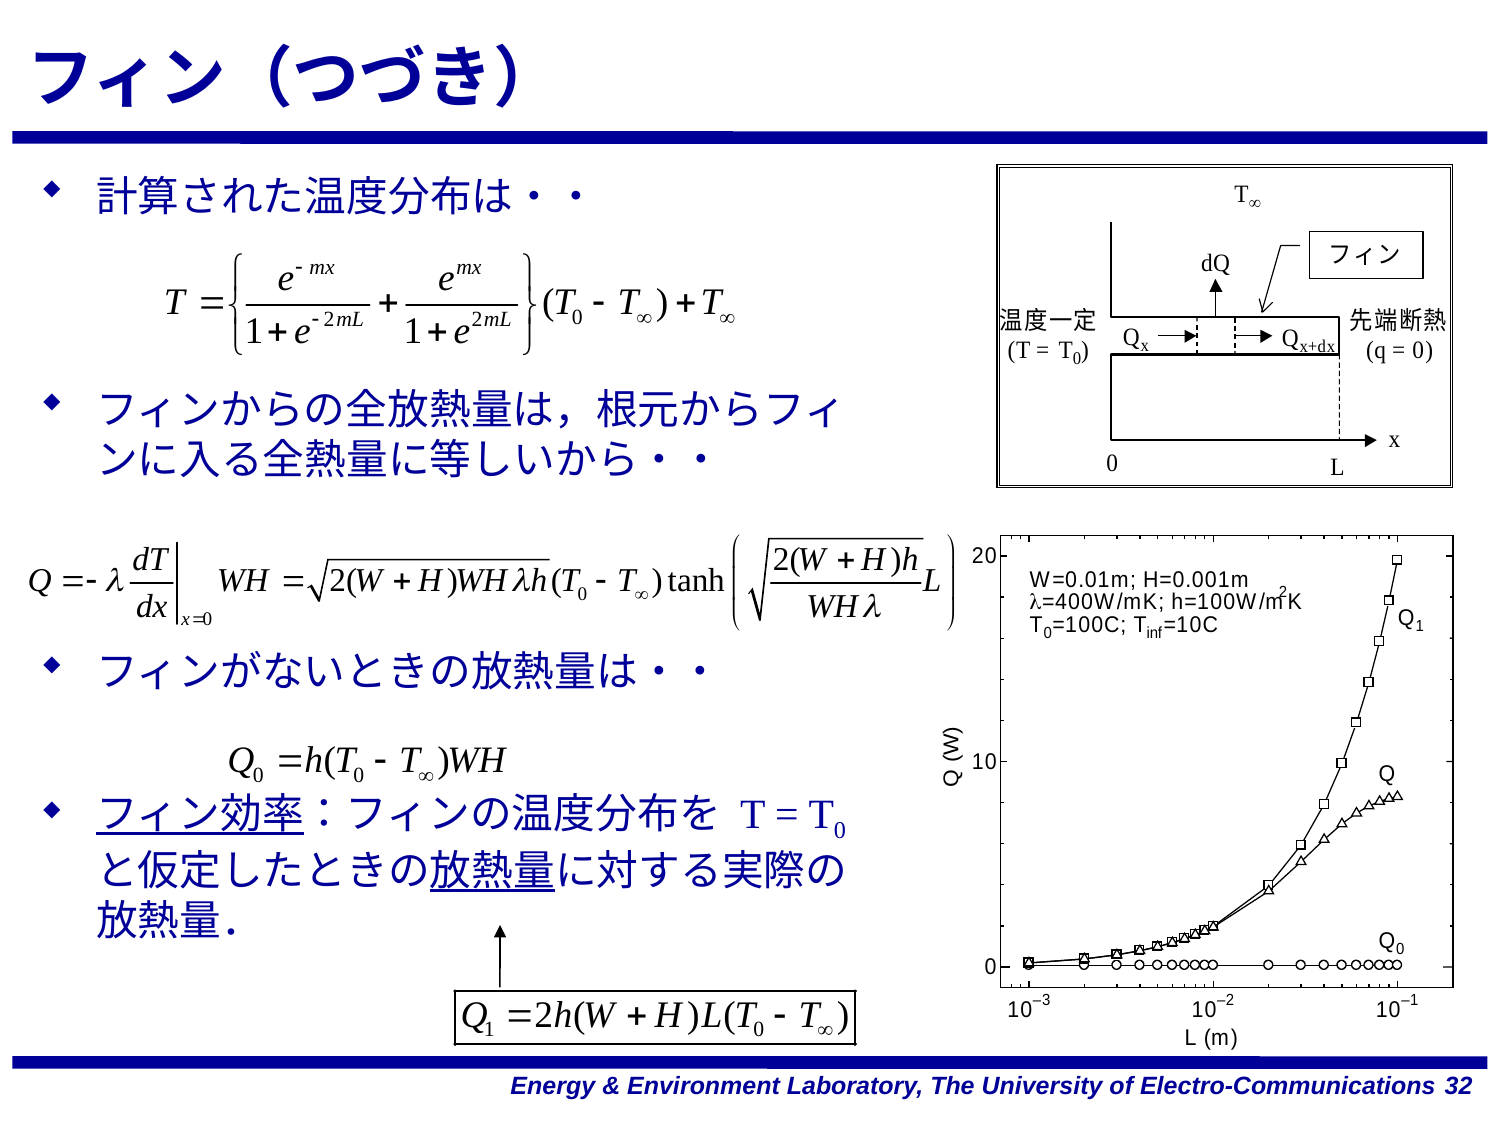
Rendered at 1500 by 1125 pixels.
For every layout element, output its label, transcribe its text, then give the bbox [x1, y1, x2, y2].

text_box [24, 529, 937, 638]
list 計算された温度分布は・・ フィンからの全放熱量は，根元からフィンに入る全熱量に等しいから・・ フィンがないときの放熱量は・・ フィン効率：フィンの温度分布を T = T0 と仮定したときの放熱量に対する実際の放熱量． [24, 162, 888, 529]
title フィン（つづき） [12, 12, 1488, 138]
picture [987, 162, 1462, 493]
text_box [493, 924, 507, 985]
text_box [224, 739, 515, 788]
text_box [449, 985, 863, 1050]
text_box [162, 249, 740, 361]
list 計算された温度分布は・・ フィンからの全放熱量は，根元からフィンに入る全熱量に等しいから・・ フィンがないときの放熱量は・・ フィン効率：フィンの温度分布を T = T0 と仮定したときの放熱量に対する実際の放熱量． [24, 638, 888, 1038]
picture [937, 513, 1475, 1050]
